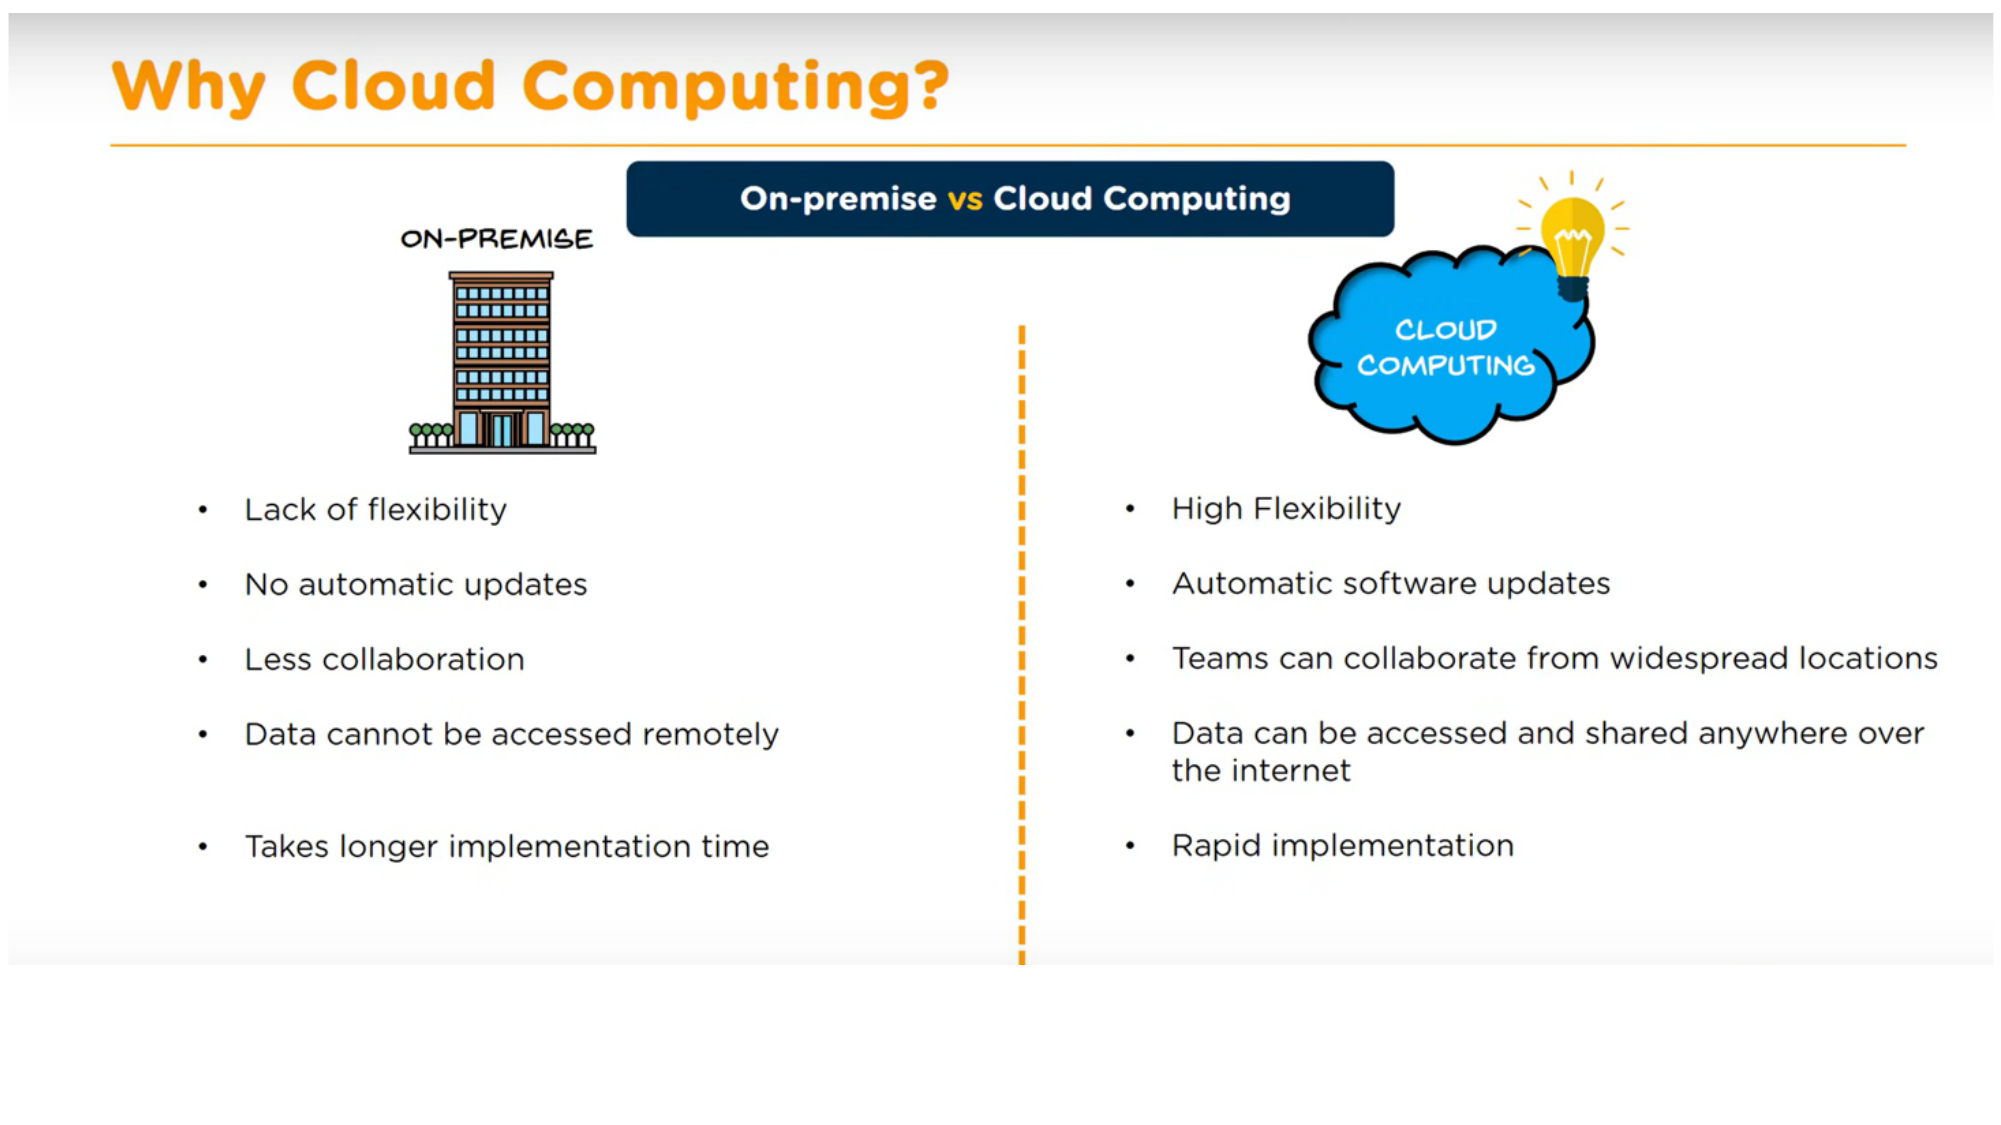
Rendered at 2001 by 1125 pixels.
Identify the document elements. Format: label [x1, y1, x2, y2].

picture [6, 13, 1994, 965]
